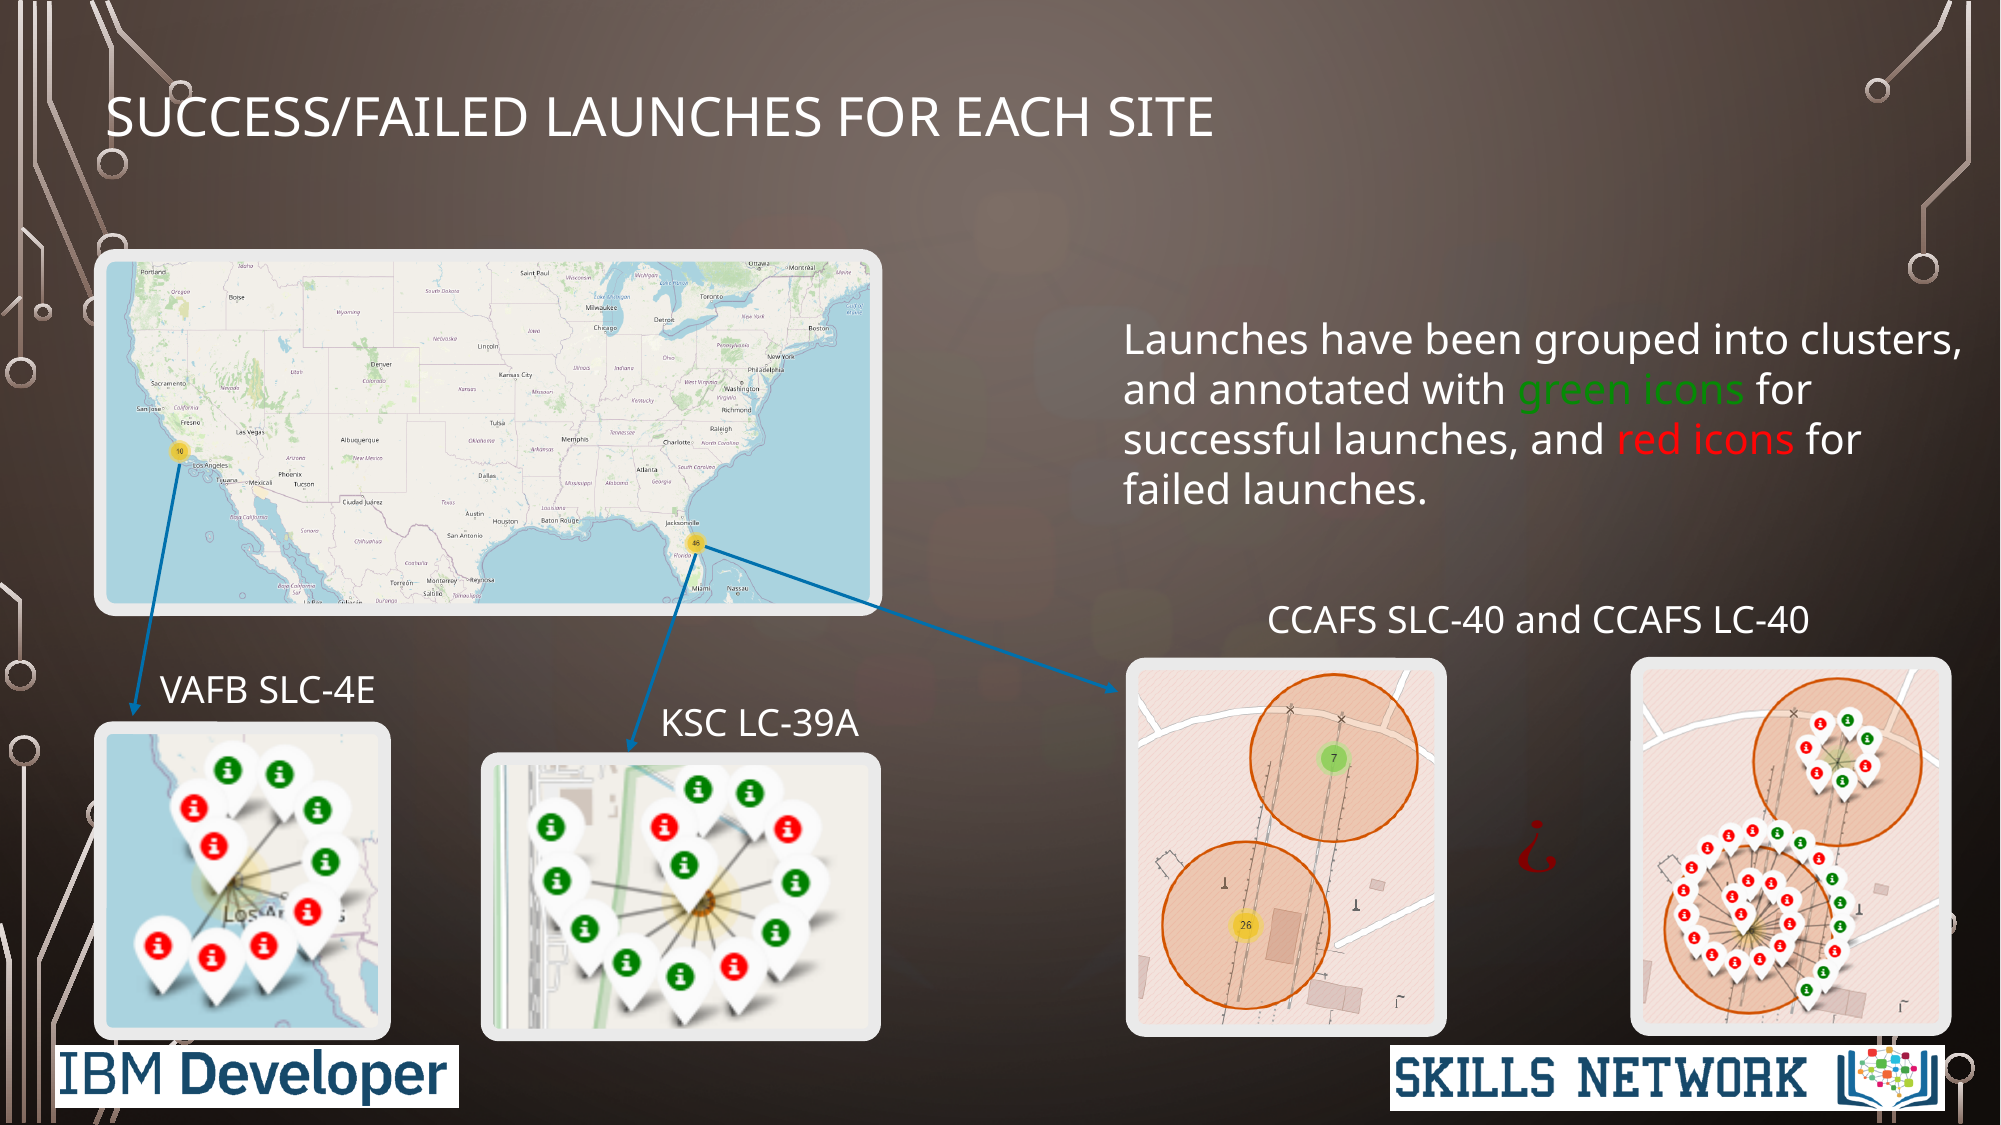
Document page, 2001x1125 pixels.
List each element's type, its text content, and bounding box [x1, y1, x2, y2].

text_box Launches have been grouped into clusters, and annotated with green icons for successful launches, and red icons for failed launches. [1122, 237, 1977, 589]
picture [1390, 1045, 1945, 1111]
text_box CCAFS SLC-40 and CCAFS LC-40 [1132, 588, 1946, 649]
text_box VAFB SLC-4E [125, 658, 411, 718]
text_box KSC LC-39A [697, 691, 877, 752]
picture [99, 255, 877, 610]
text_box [627, 553, 697, 753]
picture [486, 758, 875, 1036]
picture [55, 1045, 459, 1108]
picture [1636, 662, 1946, 1030]
picture [1131, 663, 1441, 1031]
picture [100, 727, 385, 1035]
text_box SUCCESS/FAILED LAUNCHES FOR EACH SITE [105, 30, 1902, 149]
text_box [704, 546, 1119, 693]
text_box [132, 463, 180, 717]
